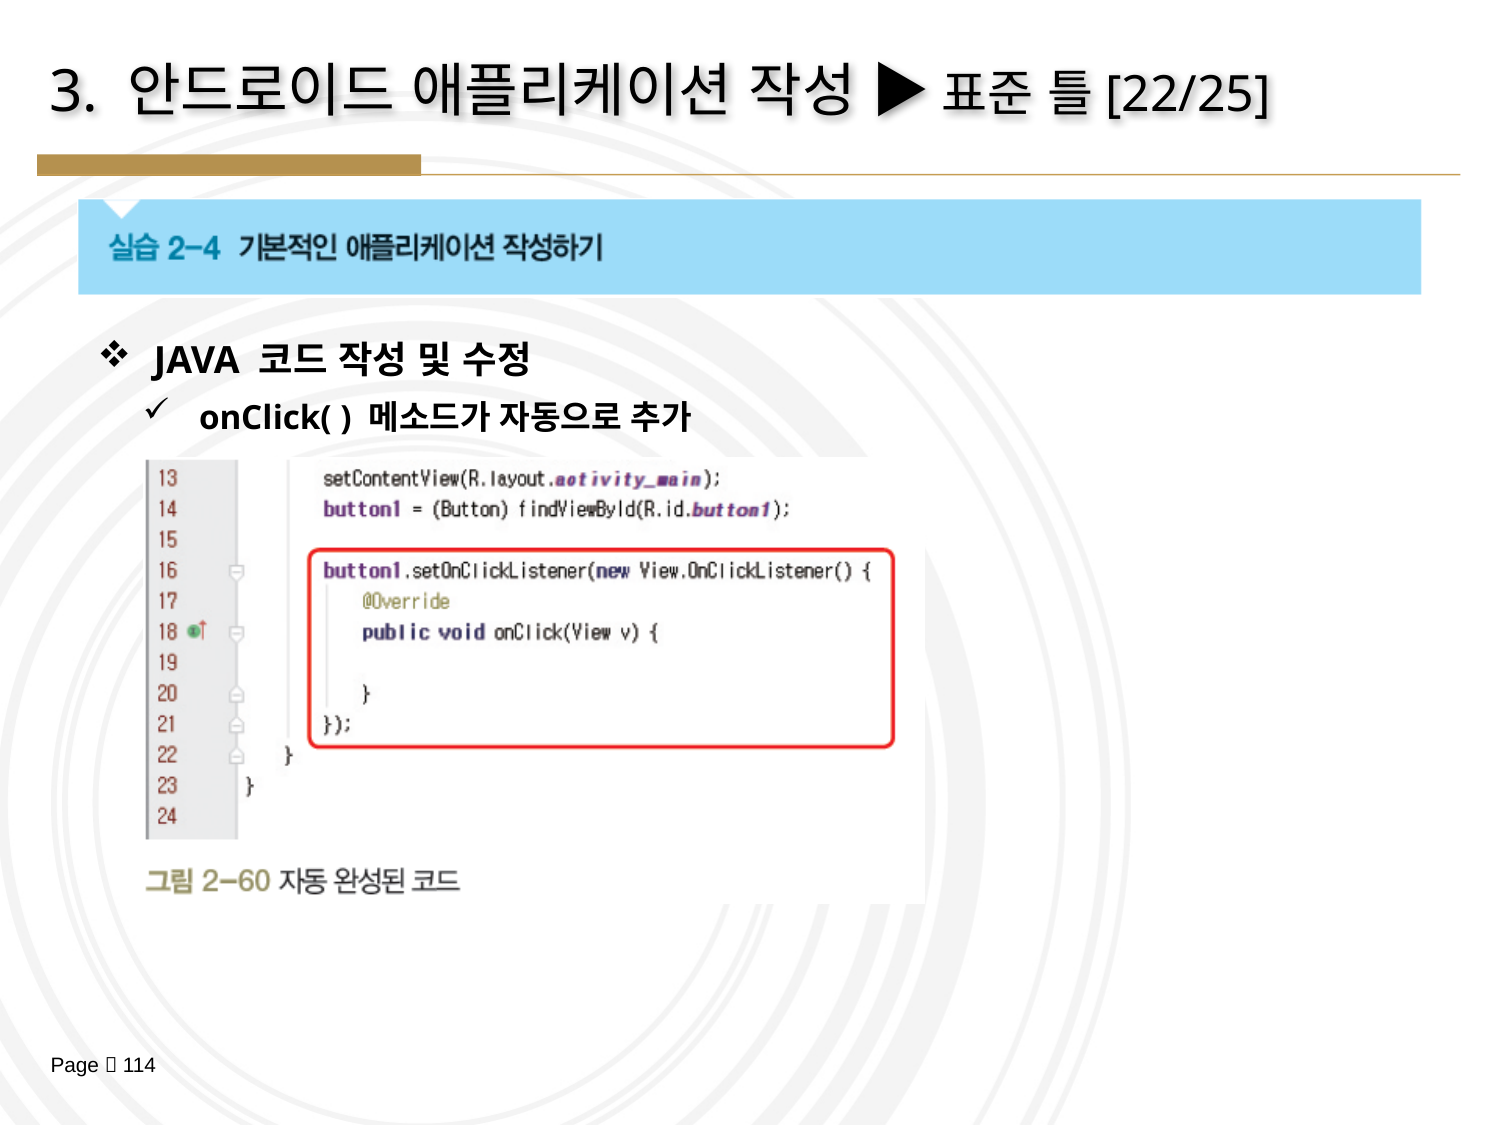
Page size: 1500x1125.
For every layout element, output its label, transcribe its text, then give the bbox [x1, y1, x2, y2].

list JAVA 코드 작성 및 수정 onClick( ) 메소드가 자동으로 추가 [54, 335, 1500, 1051]
title 3. 안드로이드 애플리케이션 작성 ▶ 표준 틀[22/25] [48, 53, 1448, 161]
picture [0, 35, 1500, 1125]
picture [143, 457, 926, 904]
